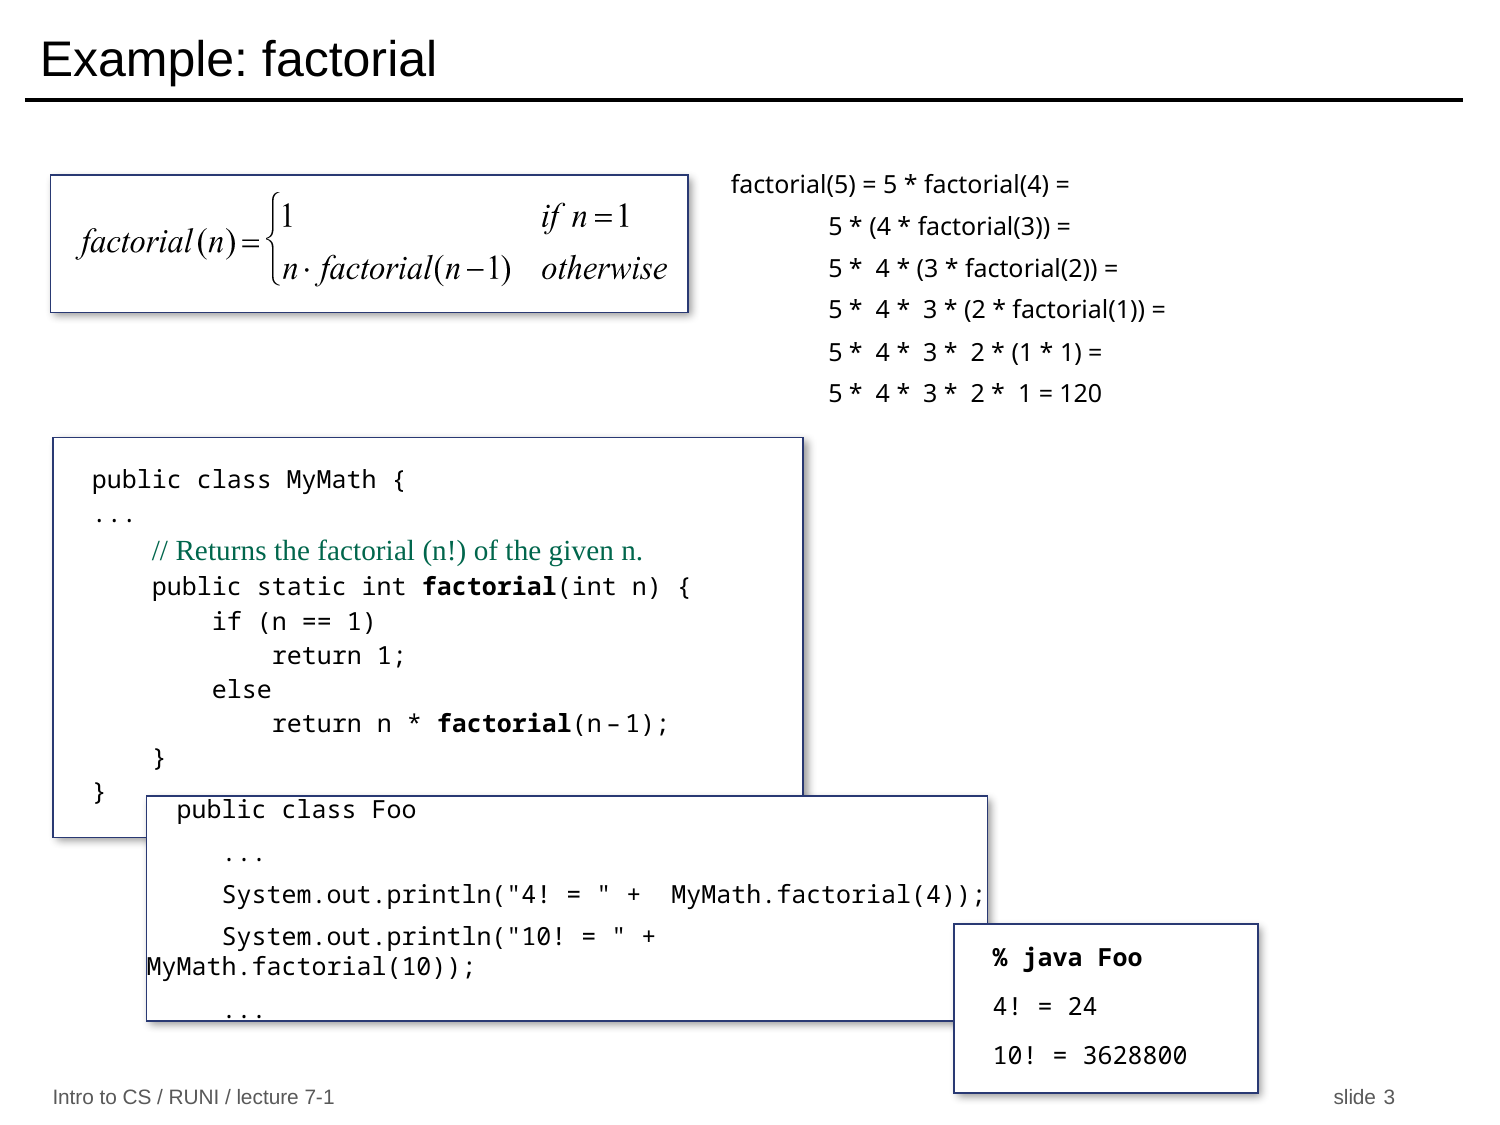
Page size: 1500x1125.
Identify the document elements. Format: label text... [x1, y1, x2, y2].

title Example: factorial [24, 12, 1463, 100]
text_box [50, 174, 1006, 313]
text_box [52, 437, 1259, 1094]
text_box factorial(5) = 5 * factorial(4) = 5 * (4 * factorial(3)) = 5 * 4 * (3 * factorial(2)) = 5 * 4 * 3 * (2 * factorial(1)) = 5 * 4 * 3 * 2 * (1 * 1) = 5 * 4 * 3 * 2 * 1 = 120 [715, 156, 1500, 469]
